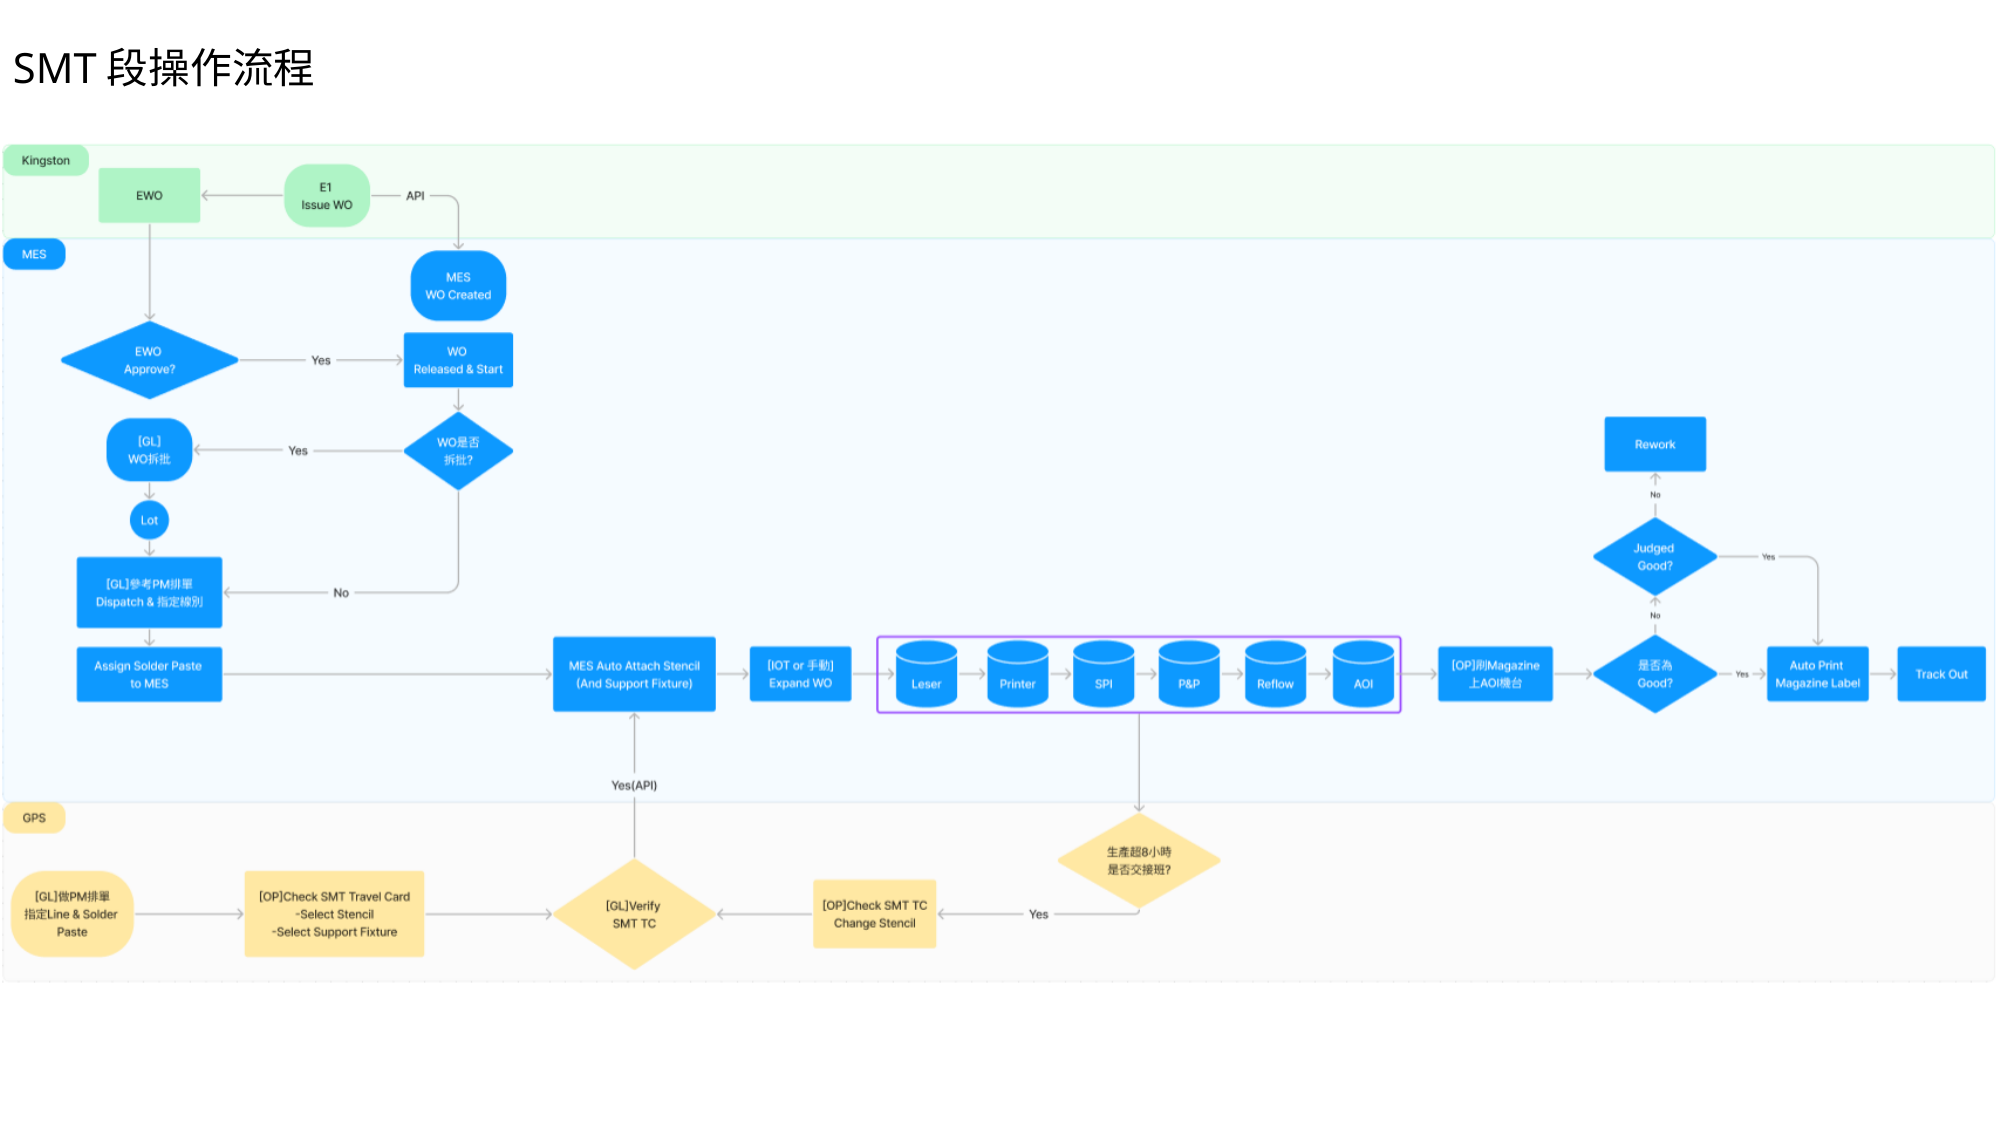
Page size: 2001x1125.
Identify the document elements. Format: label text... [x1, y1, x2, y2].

text_box SMT段操作流程 [0, 34, 331, 100]
picture [0, 140, 2000, 985]
